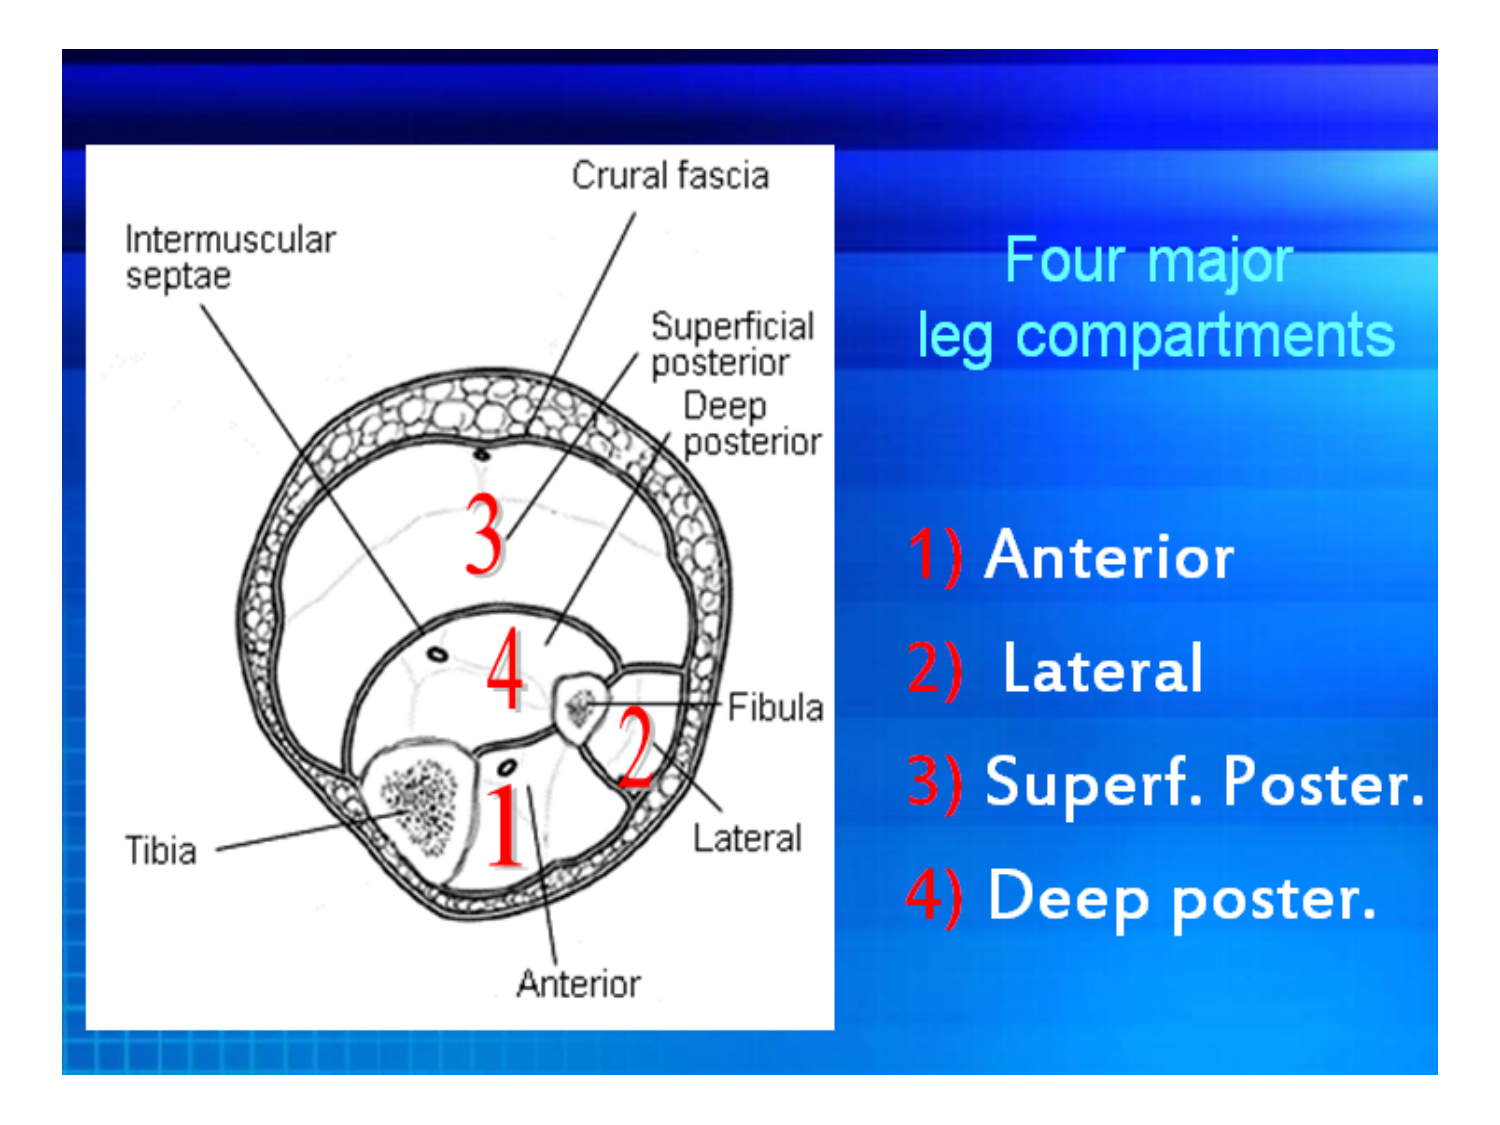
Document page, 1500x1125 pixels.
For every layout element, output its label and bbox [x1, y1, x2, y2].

picture [62, 49, 1438, 1076]
